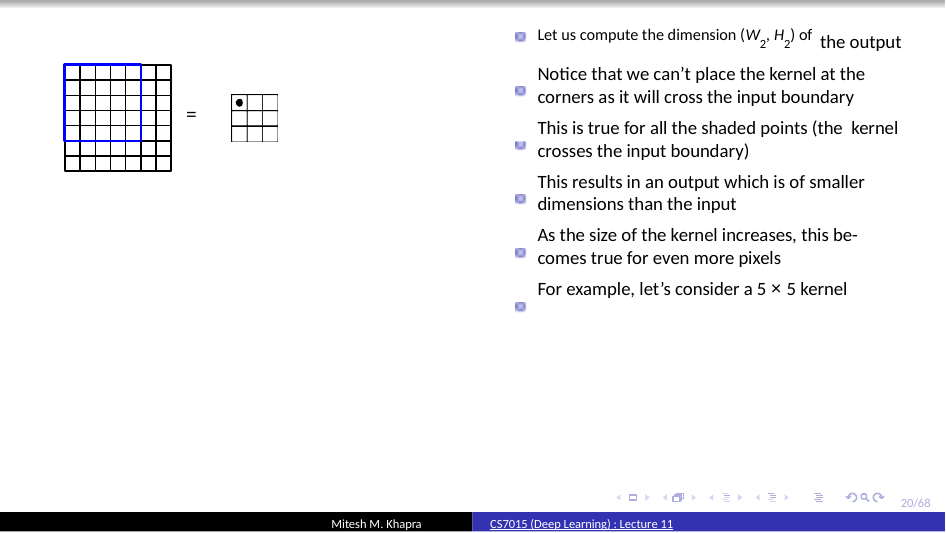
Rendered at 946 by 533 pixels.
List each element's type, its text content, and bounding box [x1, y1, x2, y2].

picture [230, 94, 278, 142]
text_box = [184, 100, 204, 126]
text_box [64, 64, 172, 172]
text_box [0, 511, 946, 532]
picture [515, 32, 527, 44]
picture [515, 302, 527, 314]
picture [0, 0, 945, 8]
picture [515, 140, 527, 152]
text_box Let us compute the dimension (W2, H2) of the output Notice that we can’t place the kernel at the corners as it will cross the input boundary This is true for all the shaded points (the kernel crosses the input boundary) This results in an output which is of smaller dimensions than the input As the size of the kernel increases, this be- comes true for even more pixels For example, let’s consider a 5 × 5 kernel [531, 25, 912, 300]
text_box 20/68 [898, 493, 941, 510]
picture [515, 194, 527, 206]
picture [515, 248, 527, 260]
picture [515, 86, 527, 98]
